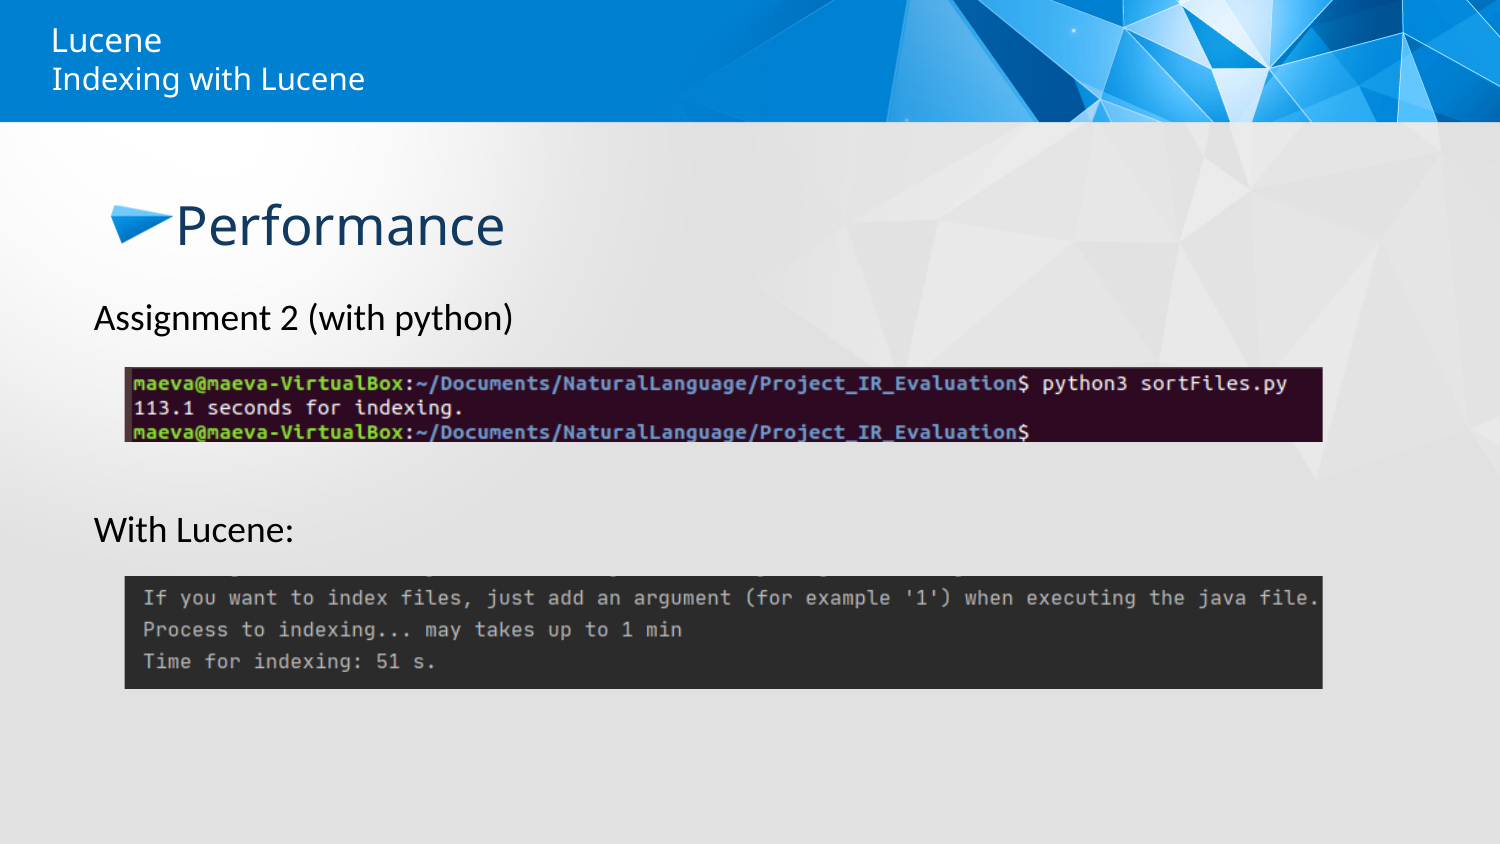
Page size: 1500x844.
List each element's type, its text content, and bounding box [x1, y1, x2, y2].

text_box With Lucene: [79, 498, 333, 558]
title Lucene [50, 18, 292, 59]
list Indexing with Lucene [52, 58, 636, 104]
text_box Assignment 2 (with python) [78, 285, 551, 346]
list Performance [92, 183, 1387, 741]
picture [0, 0, 1500, 844]
